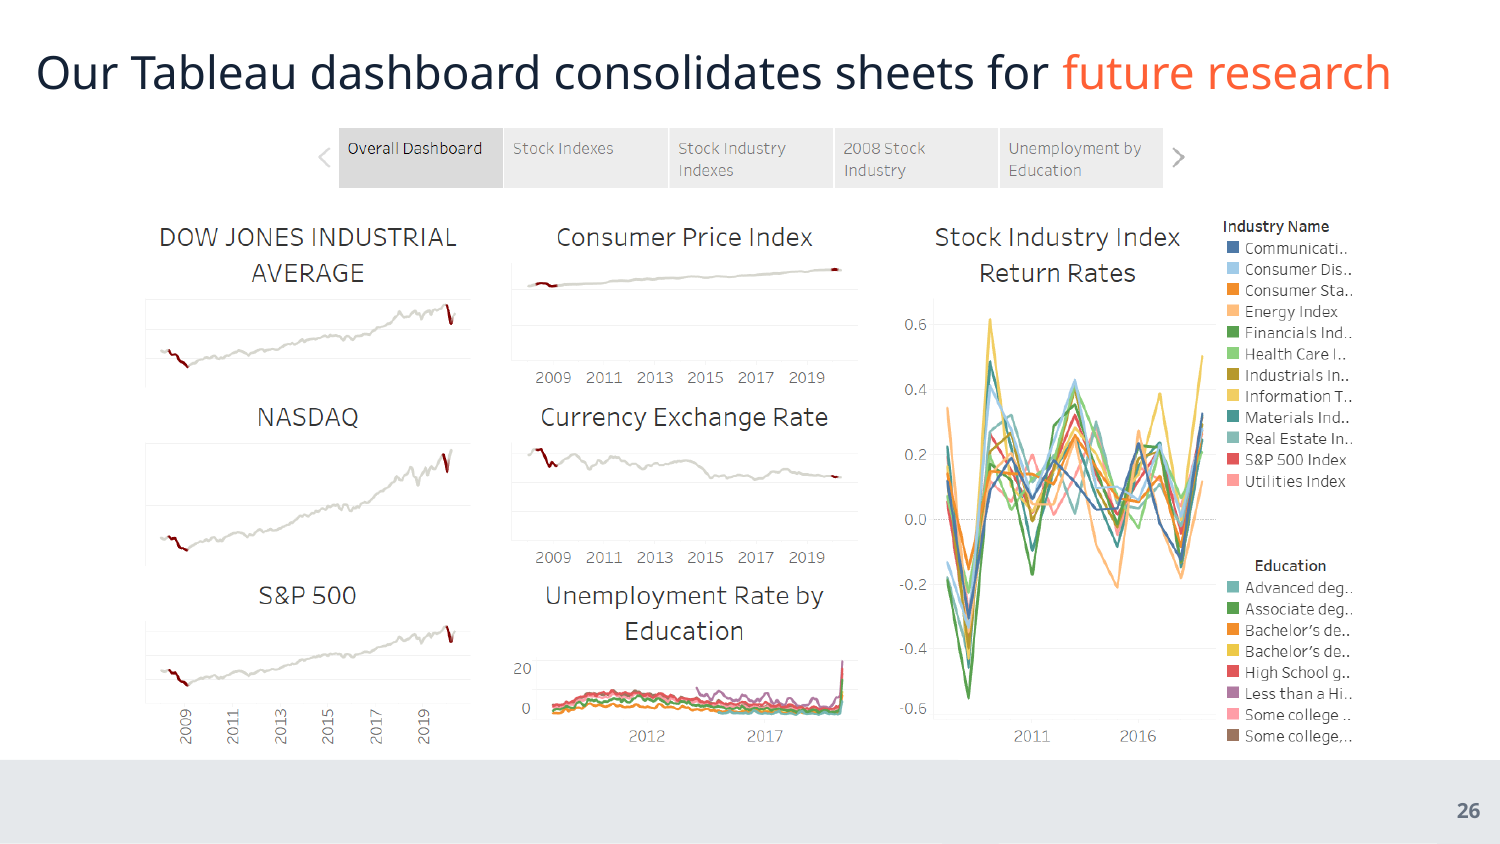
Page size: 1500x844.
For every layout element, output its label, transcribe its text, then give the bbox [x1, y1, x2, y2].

text_box [942, 760, 1500, 844]
title Our Tableau dashboard consolidates sheets for future research [35, 0, 1452, 149]
slide_number ‹#› [1437, 780, 1500, 844]
picture [143, 116, 1357, 753]
